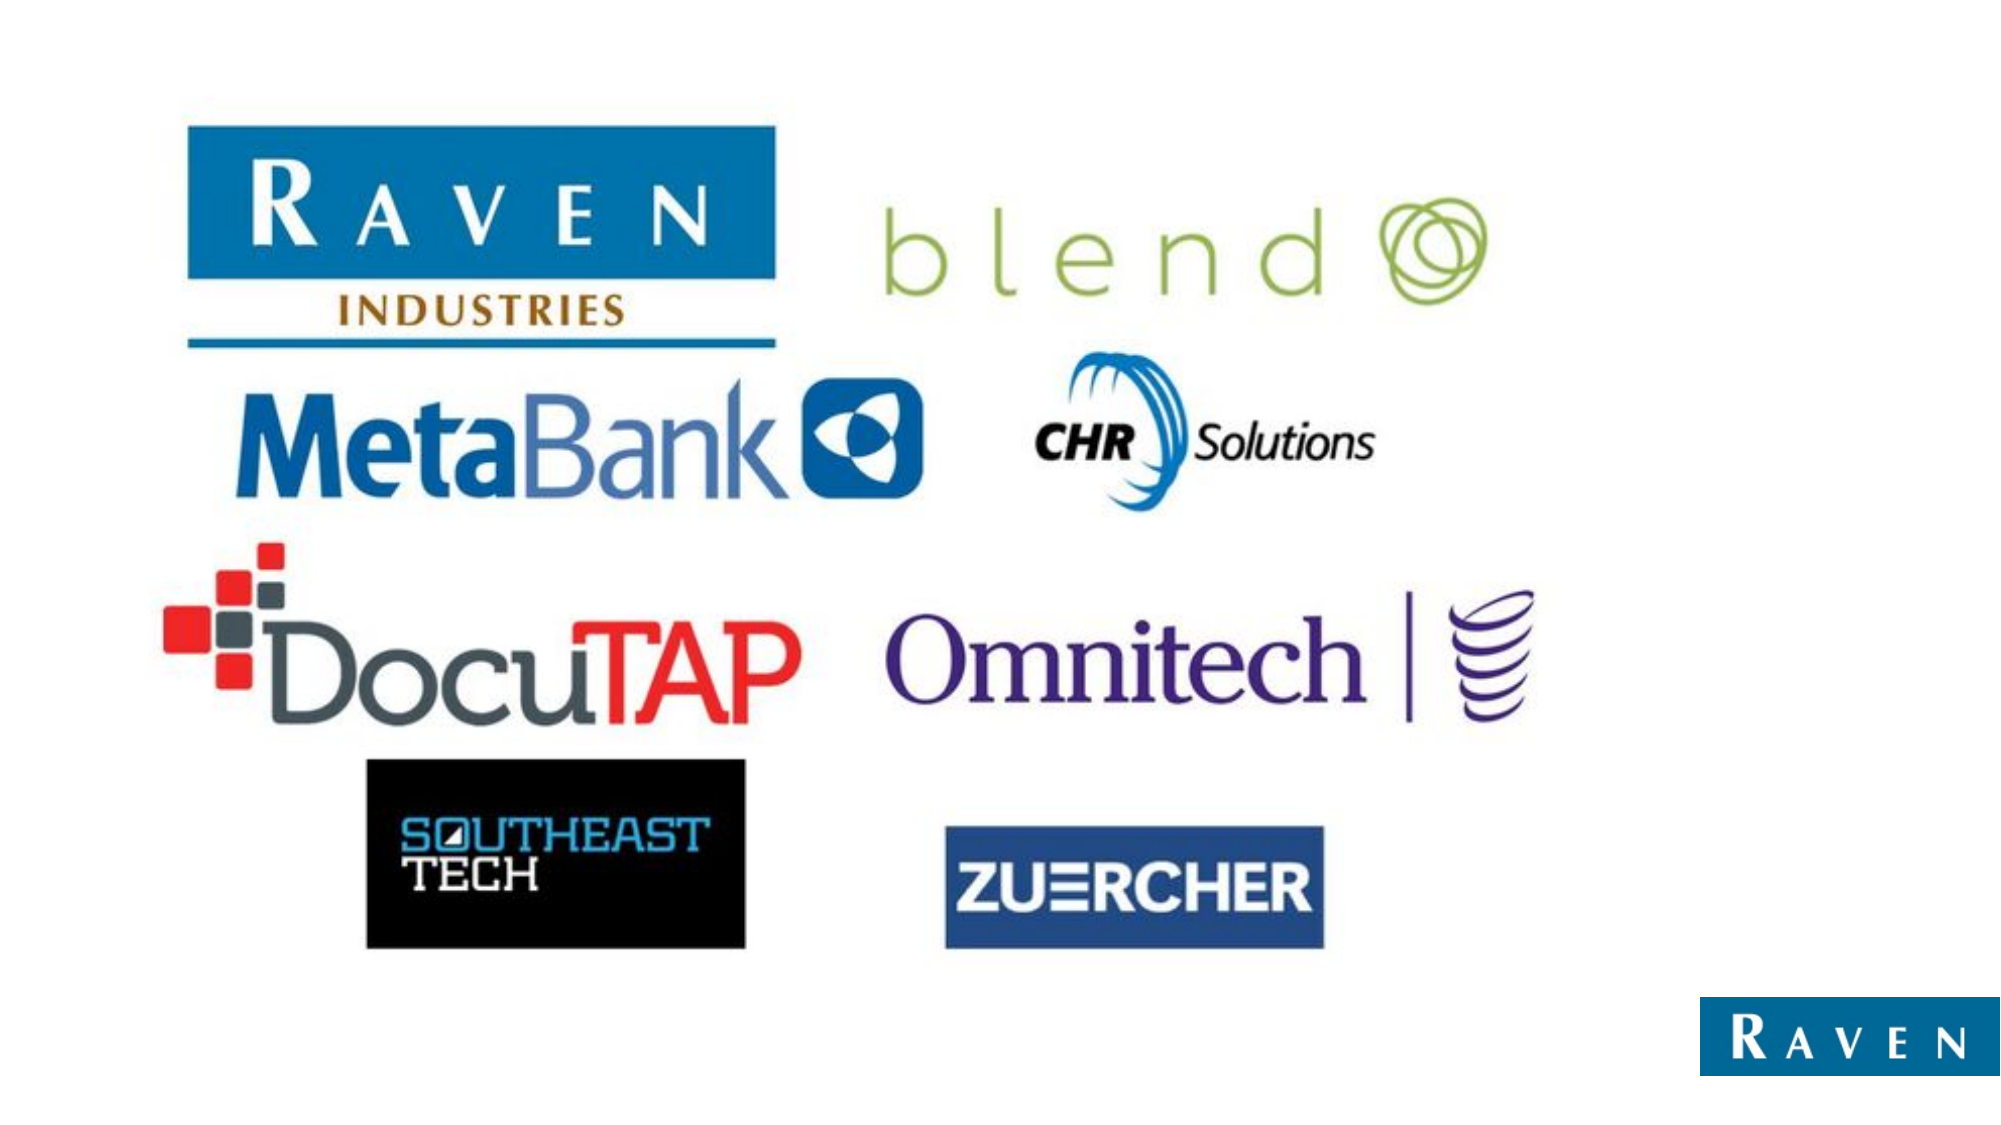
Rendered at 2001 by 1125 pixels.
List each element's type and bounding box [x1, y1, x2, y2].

picture [1835, 1027, 1862, 1059]
picture [1786, 1027, 1813, 1059]
picture [1937, 1027, 1965, 1059]
picture [1732, 1013, 1766, 1059]
picture [1889, 1026, 1907, 1059]
picture [53, 33, 1667, 1002]
